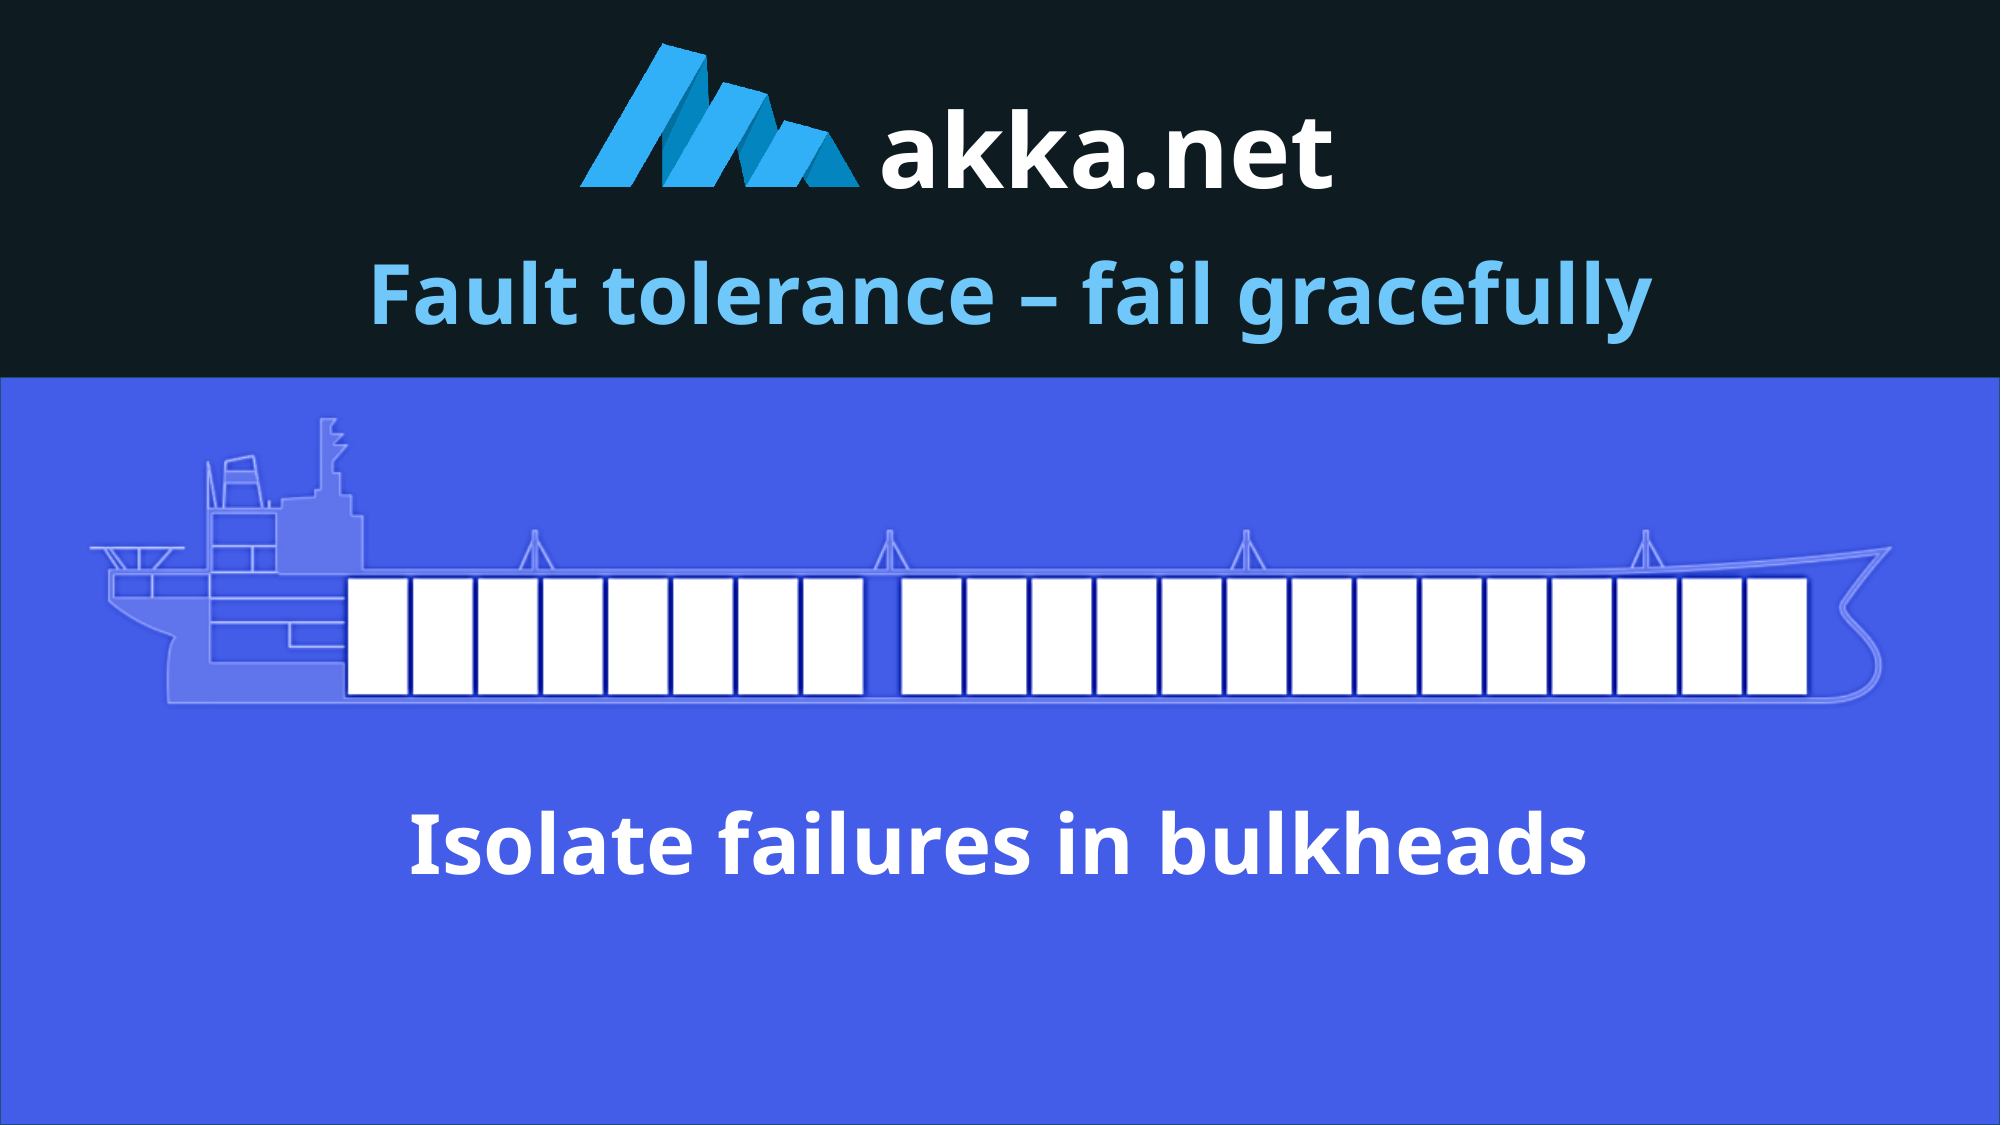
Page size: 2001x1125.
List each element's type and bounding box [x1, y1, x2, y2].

text_box [0, 378, 2000, 1125]
text_box [0, 0, 2000, 378]
